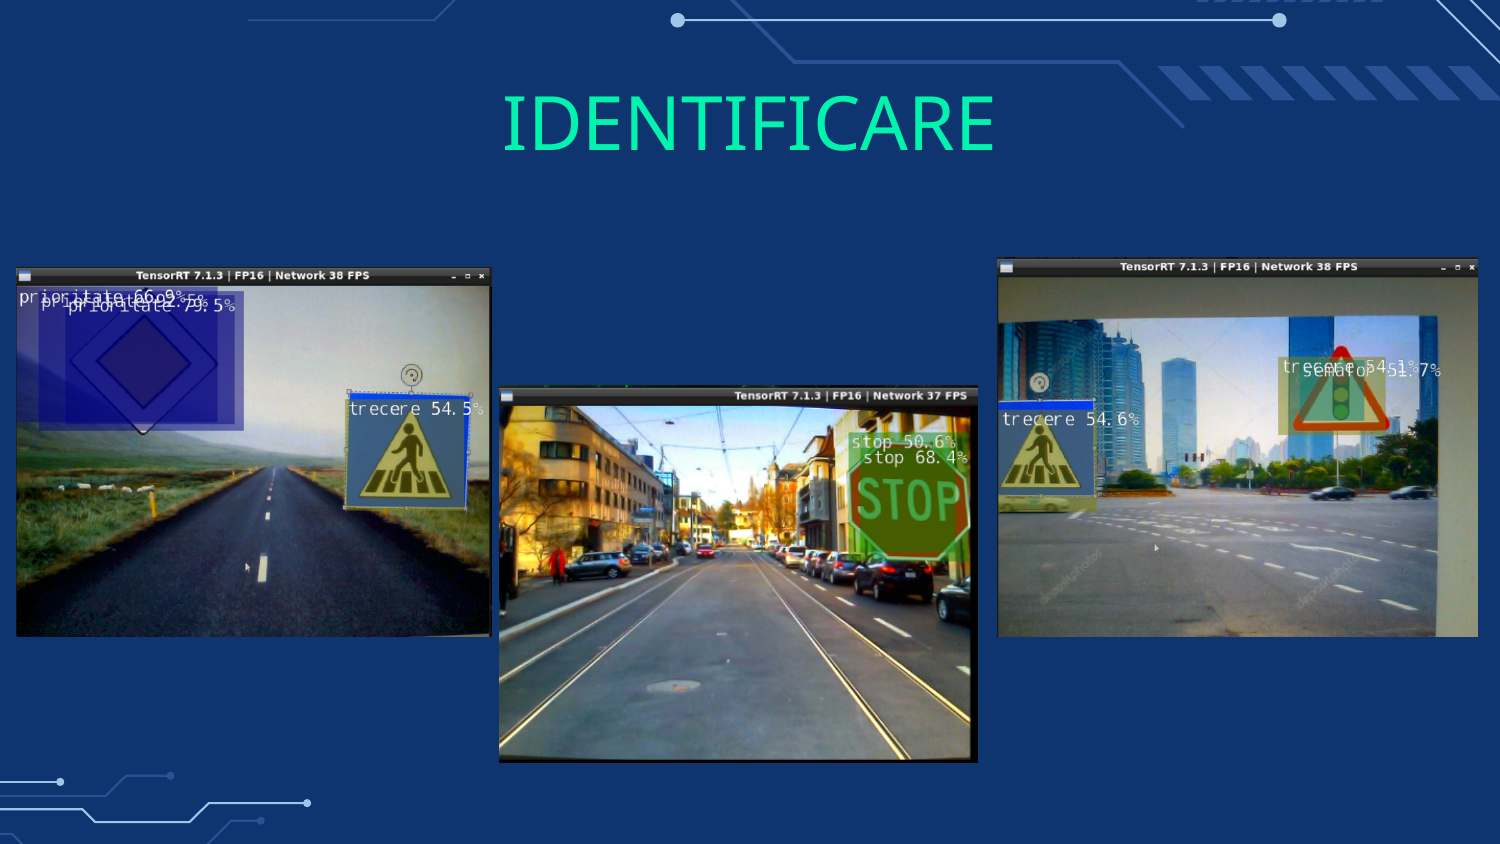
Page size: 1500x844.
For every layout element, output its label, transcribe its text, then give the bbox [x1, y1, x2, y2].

picture [498, 385, 978, 764]
picture [16, 267, 492, 637]
text_box [496, 328, 992, 576]
title IDENTIFICARE [118, 75, 1382, 156]
picture [997, 257, 1478, 637]
